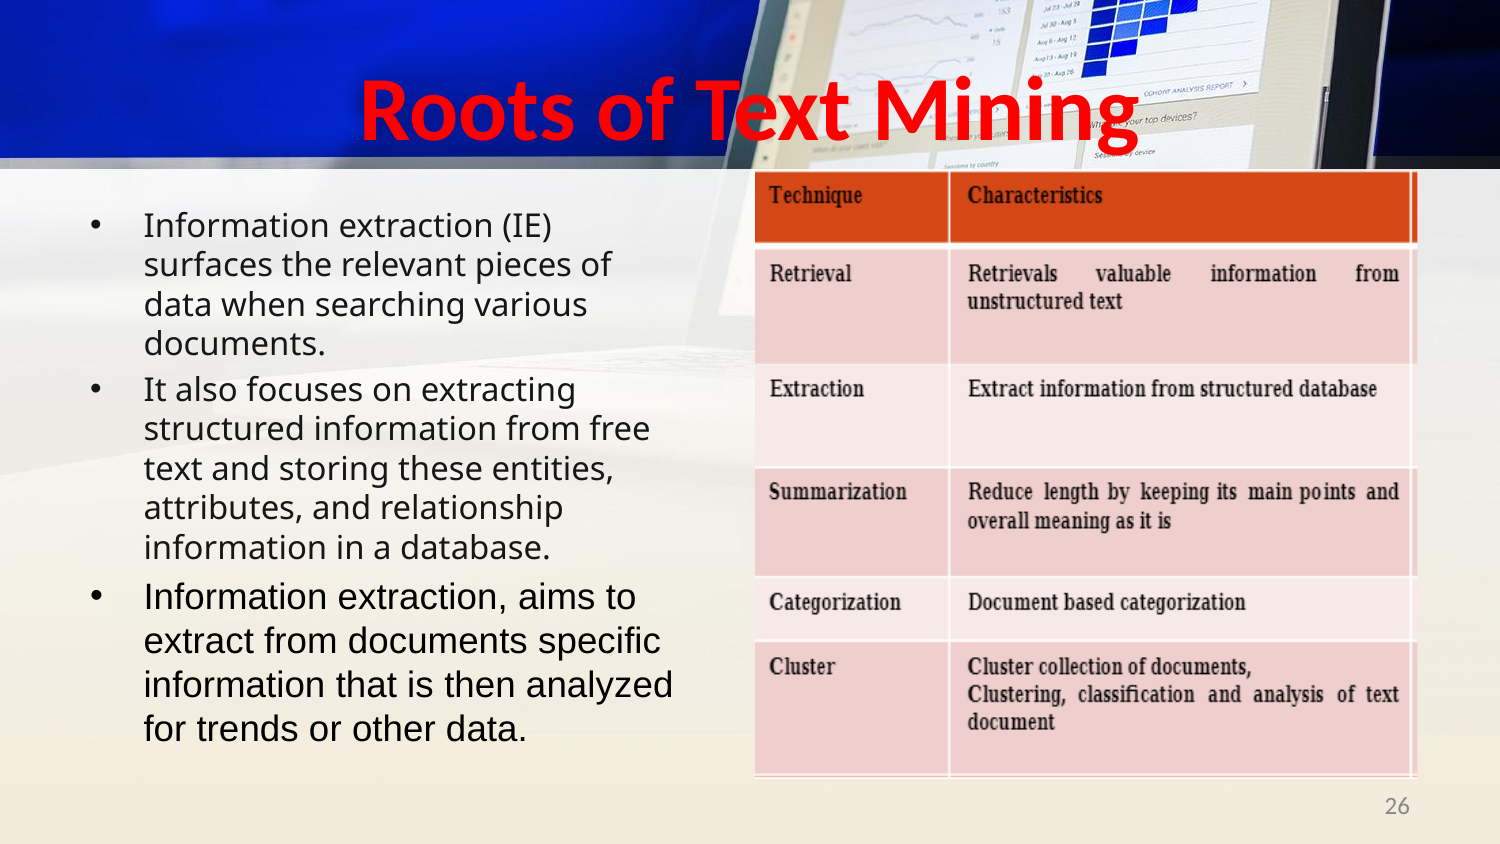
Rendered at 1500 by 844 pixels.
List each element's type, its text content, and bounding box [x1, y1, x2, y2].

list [754, 171, 1418, 780]
picture [0, 0, 1500, 844]
slide_number ‹#› [1074, 782, 1425, 827]
title Roots of Text Mining [75, 33, 1425, 175]
list Information extraction (IE) surfaces the relevant pieces of data when searching various documents. It also focuses on extracting structured information from free text and storing these entities, attributes, and relationship information in a database. Information extraction, aims to extract from documents specific information that is then analyzed for trends or other data. [75, 196, 695, 805]
